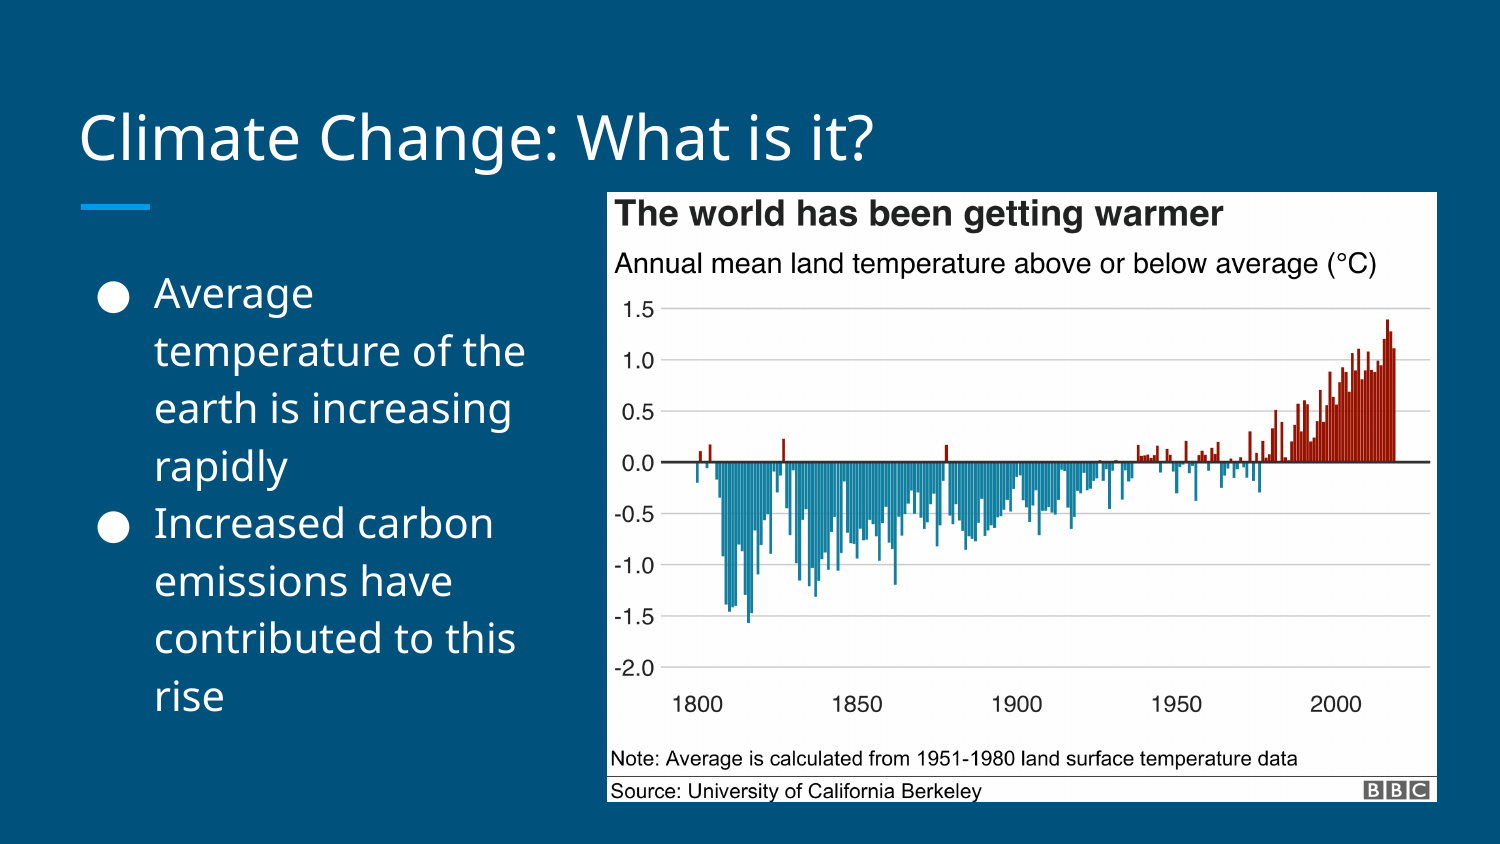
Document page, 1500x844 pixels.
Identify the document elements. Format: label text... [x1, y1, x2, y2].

picture [608, 193, 1436, 801]
list Average temperature of the earth is increasing rapidly Increased carbon emissions have contributed to this rise [63, 244, 557, 750]
title Climate Change: What is it? [63, 75, 1437, 188]
